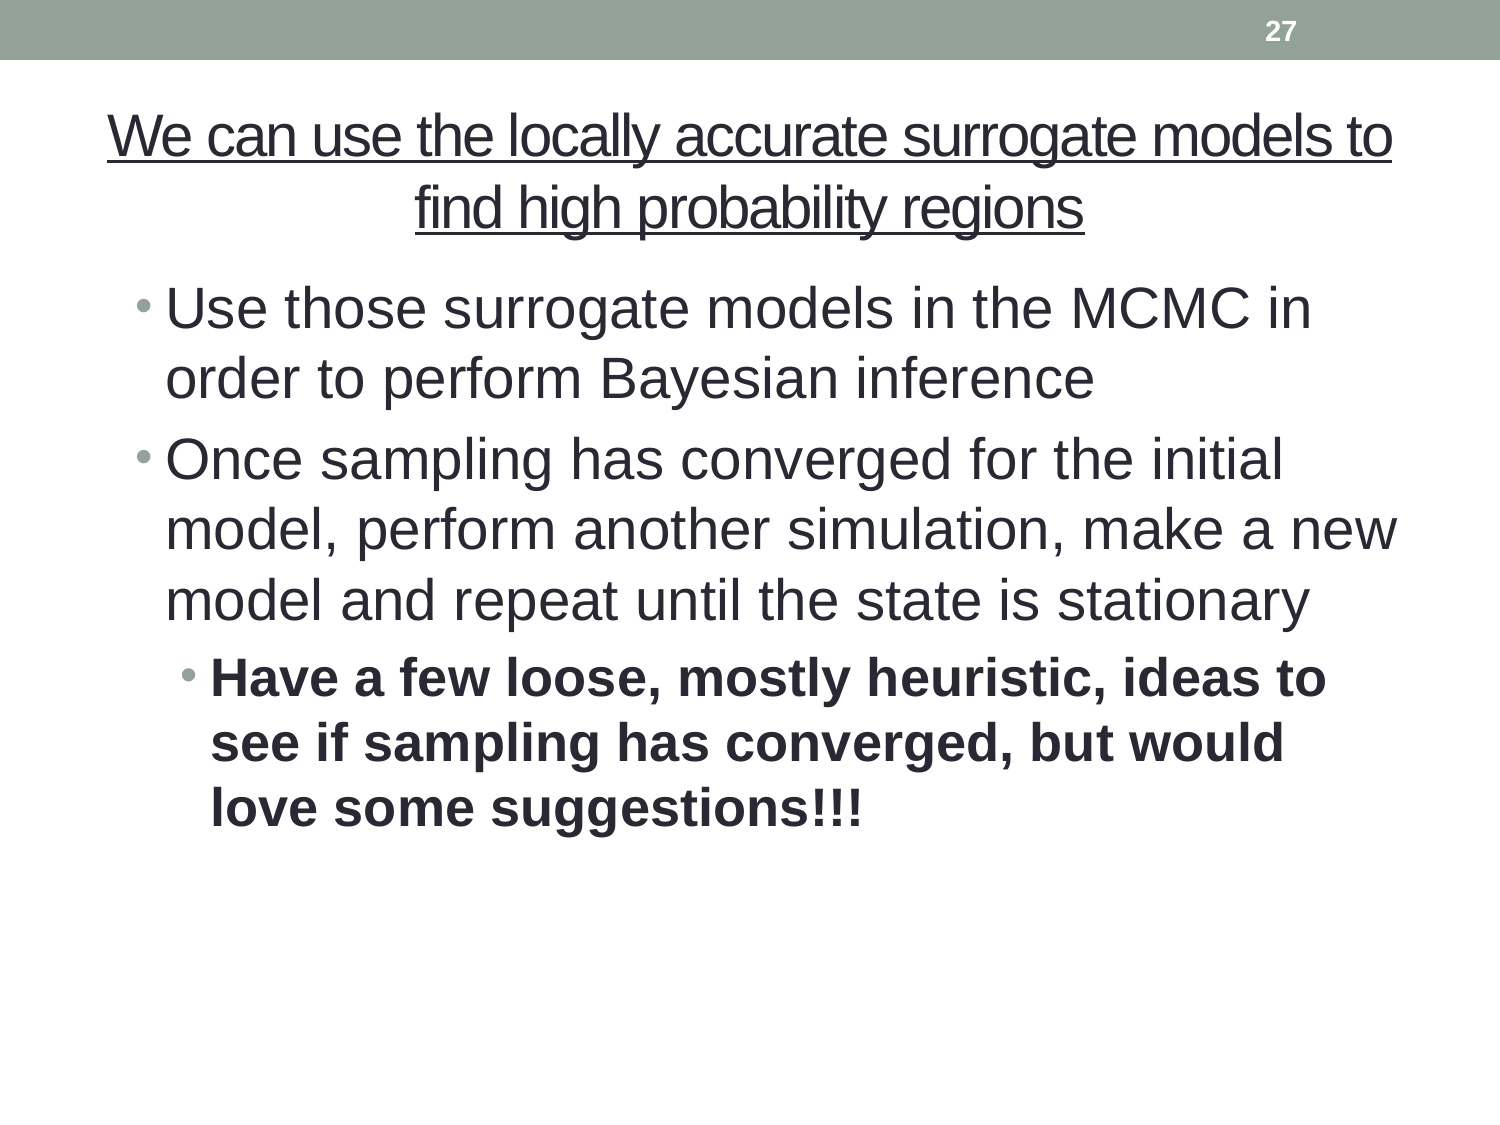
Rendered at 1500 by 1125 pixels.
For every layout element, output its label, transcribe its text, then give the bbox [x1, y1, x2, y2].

slide_number 27 [1250, 3, 1425, 57]
title We can use the locally accurate surrogate models to find high probability regions [75, 87, 1425, 250]
list Use those surrogate models in the MCMC in order to perform Bayesian inference Once sampling has converged for the initial model, perform another simulation, make a new model and repeat until the state is stationary Have a few loose, mostly heuristic, ideas to see if sampling has converged, but would love some suggestions!!! [75, 262, 1425, 1063]
